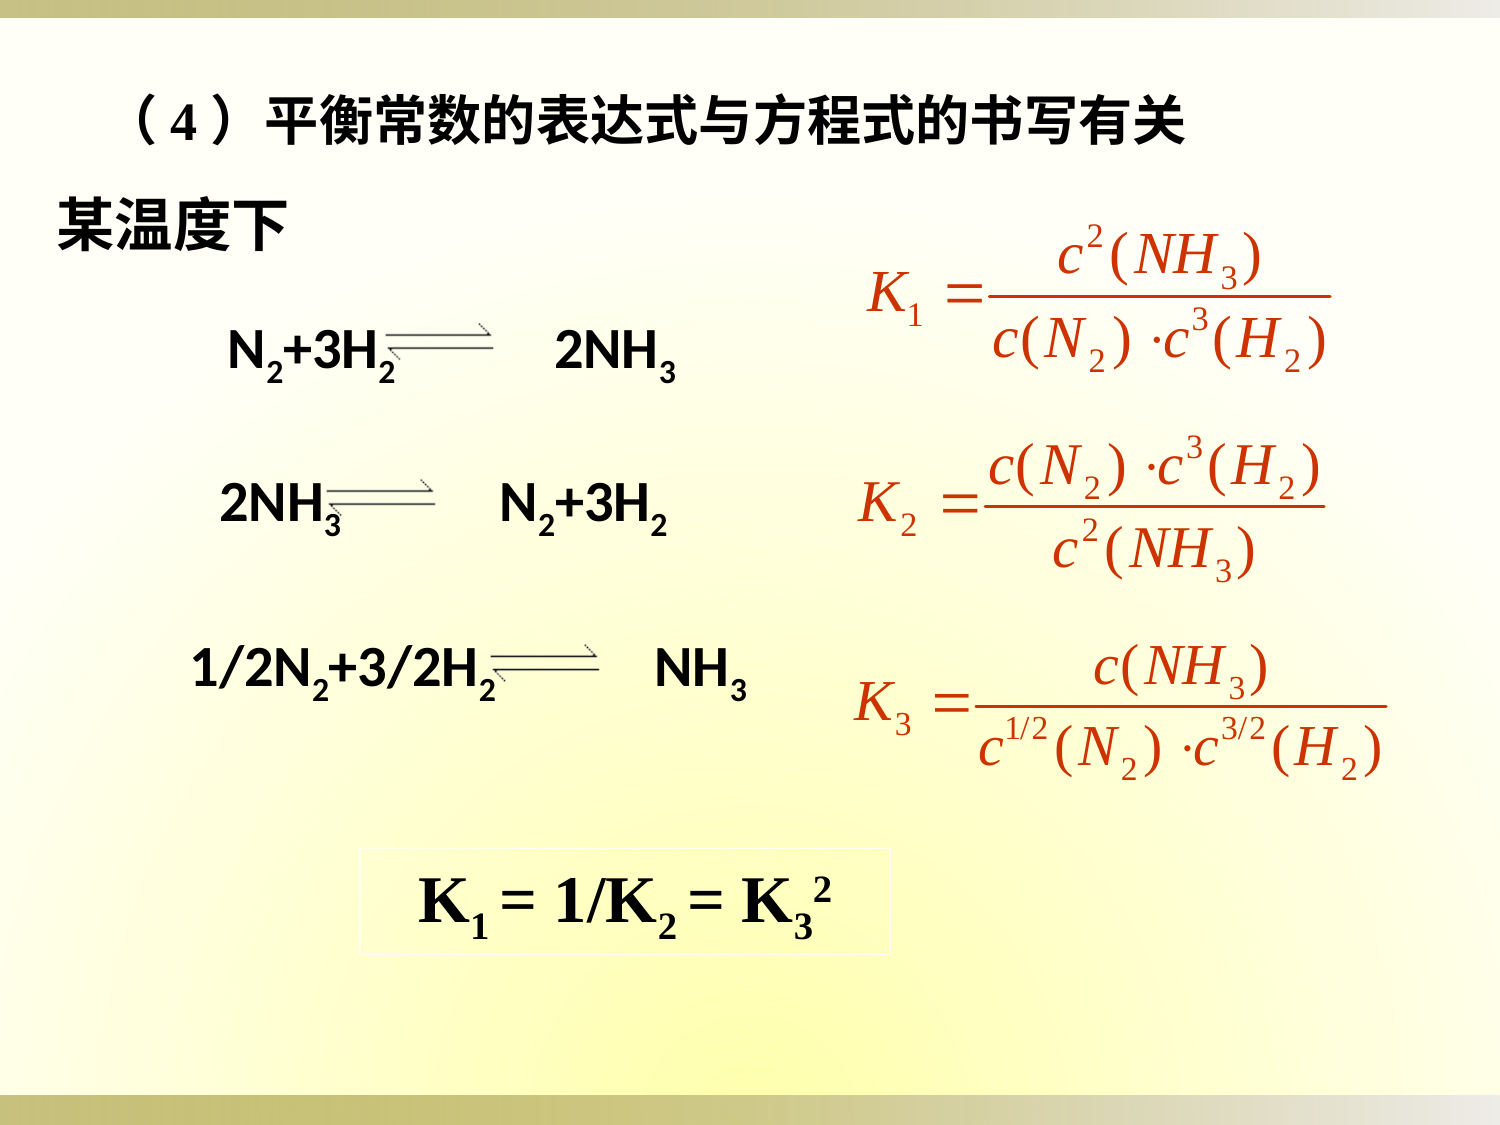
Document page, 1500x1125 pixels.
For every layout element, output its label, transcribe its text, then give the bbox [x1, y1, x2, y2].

text_box K1 = 1/K2 = K32 [359, 848, 891, 955]
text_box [847, 417, 1337, 596]
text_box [172, 302, 732, 389]
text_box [856, 206, 1344, 386]
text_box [843, 628, 1400, 794]
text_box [163, 455, 724, 542]
text_box 某温度下 [42, 180, 305, 266]
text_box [140, 620, 797, 707]
text_box （4）平衡常数的表达式与方程式的书写有关 [88, 66, 1282, 159]
